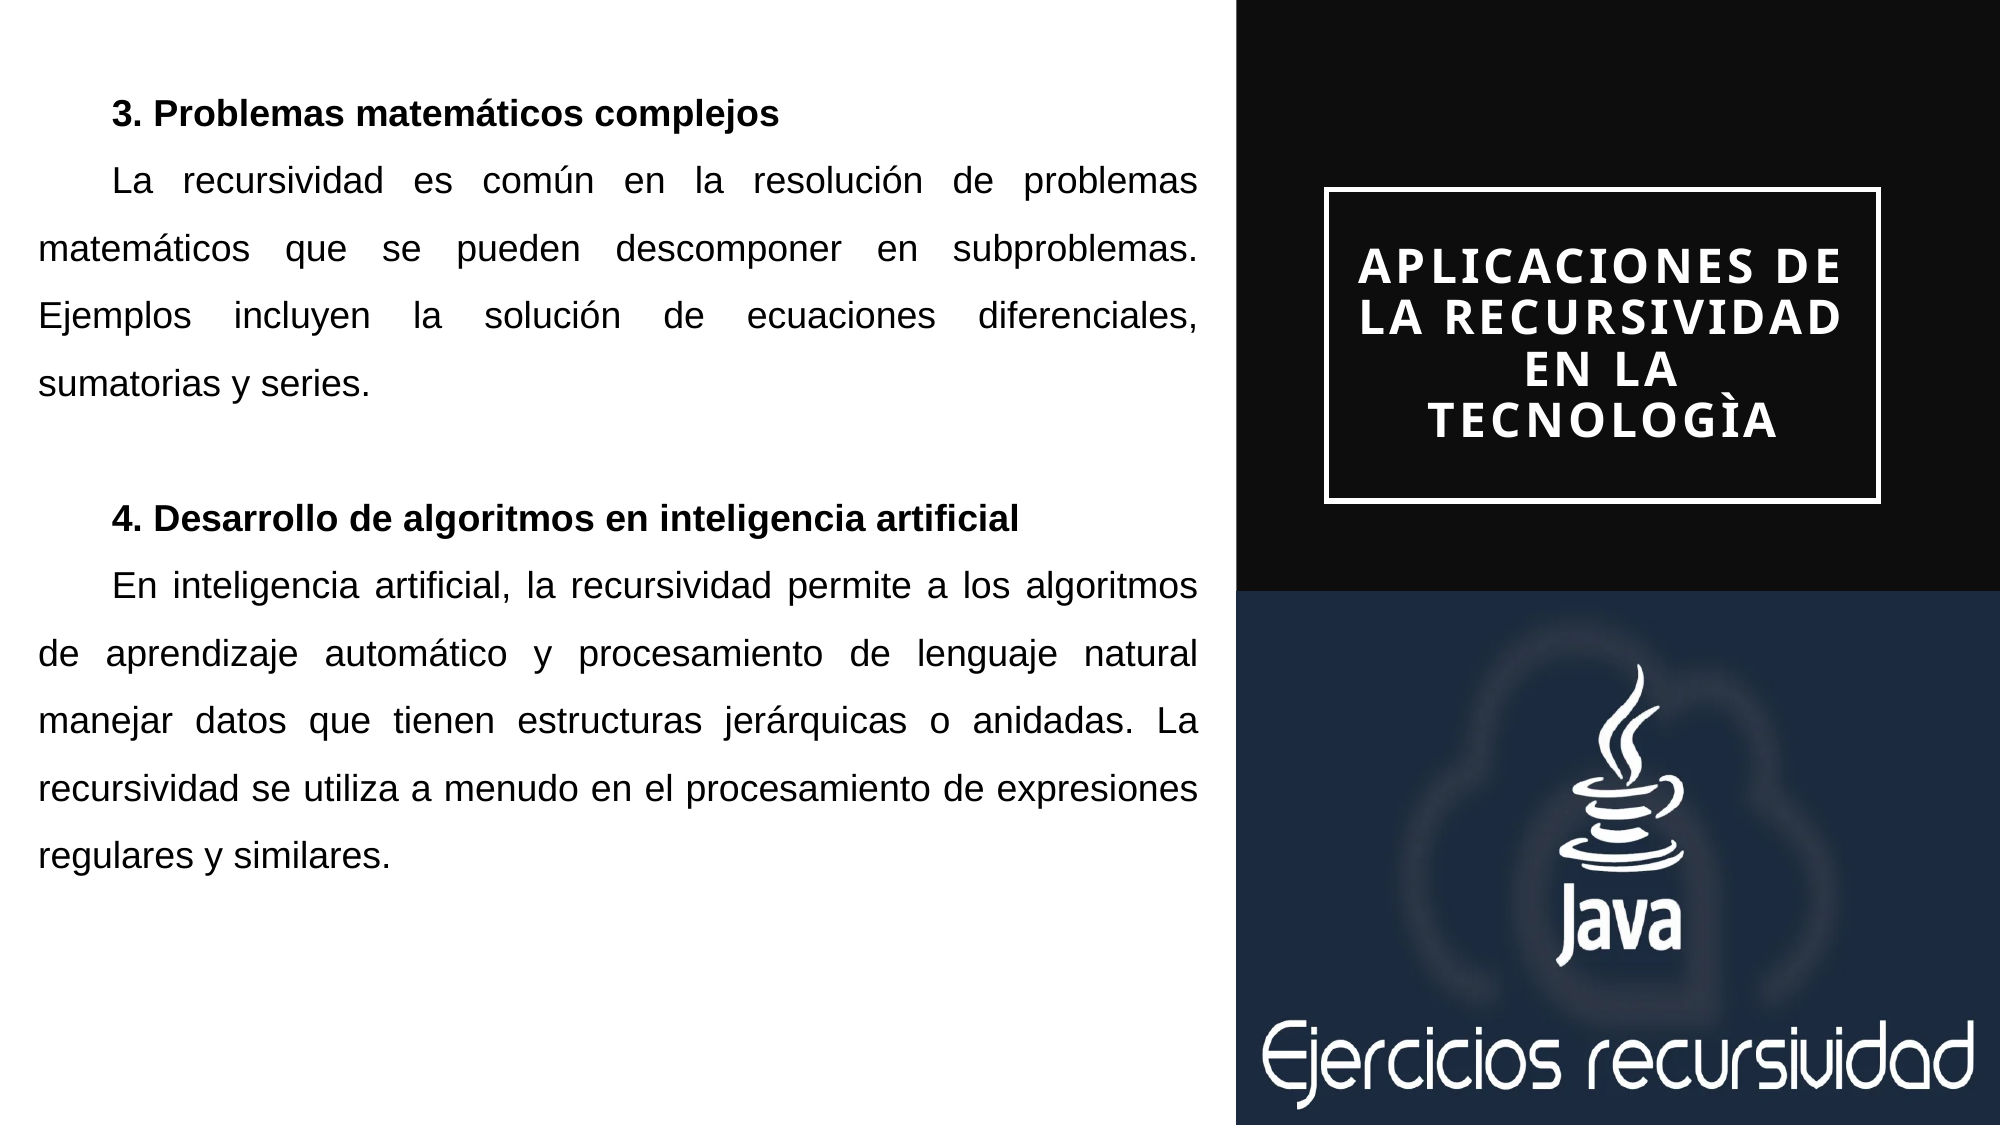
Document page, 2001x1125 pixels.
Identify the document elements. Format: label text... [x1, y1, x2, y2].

title APLICACIONES DE LA RECURSIVIDAD EN LA TECNOLOGÌA [1324, 187, 1881, 504]
text_box [0, 0, 1235, 1125]
text_box 3. Problemas matemáticos complejos La recursividad es común en la resolución de problemas matemáticos que se pueden descomponer en subproblemas. Ejemplos incluyen la solución de ecuaciones diferenciales, sumatorias y series. 4. Desarrollo de algoritmos en inteligencia artificial En inteligencia artificial, la recursividad permite a los algoritmos de aprendizaje automático y procesamiento de lenguaje natural manejar datos que tienen estructuras jerárquicas o anidadas. La recursividad se utiliza a menudo en el procesamiento de expresiones regulares y similares. [23, 13, 1214, 884]
picture [1236, 591, 2000, 1125]
text_box [1235, 0, 2000, 1125]
